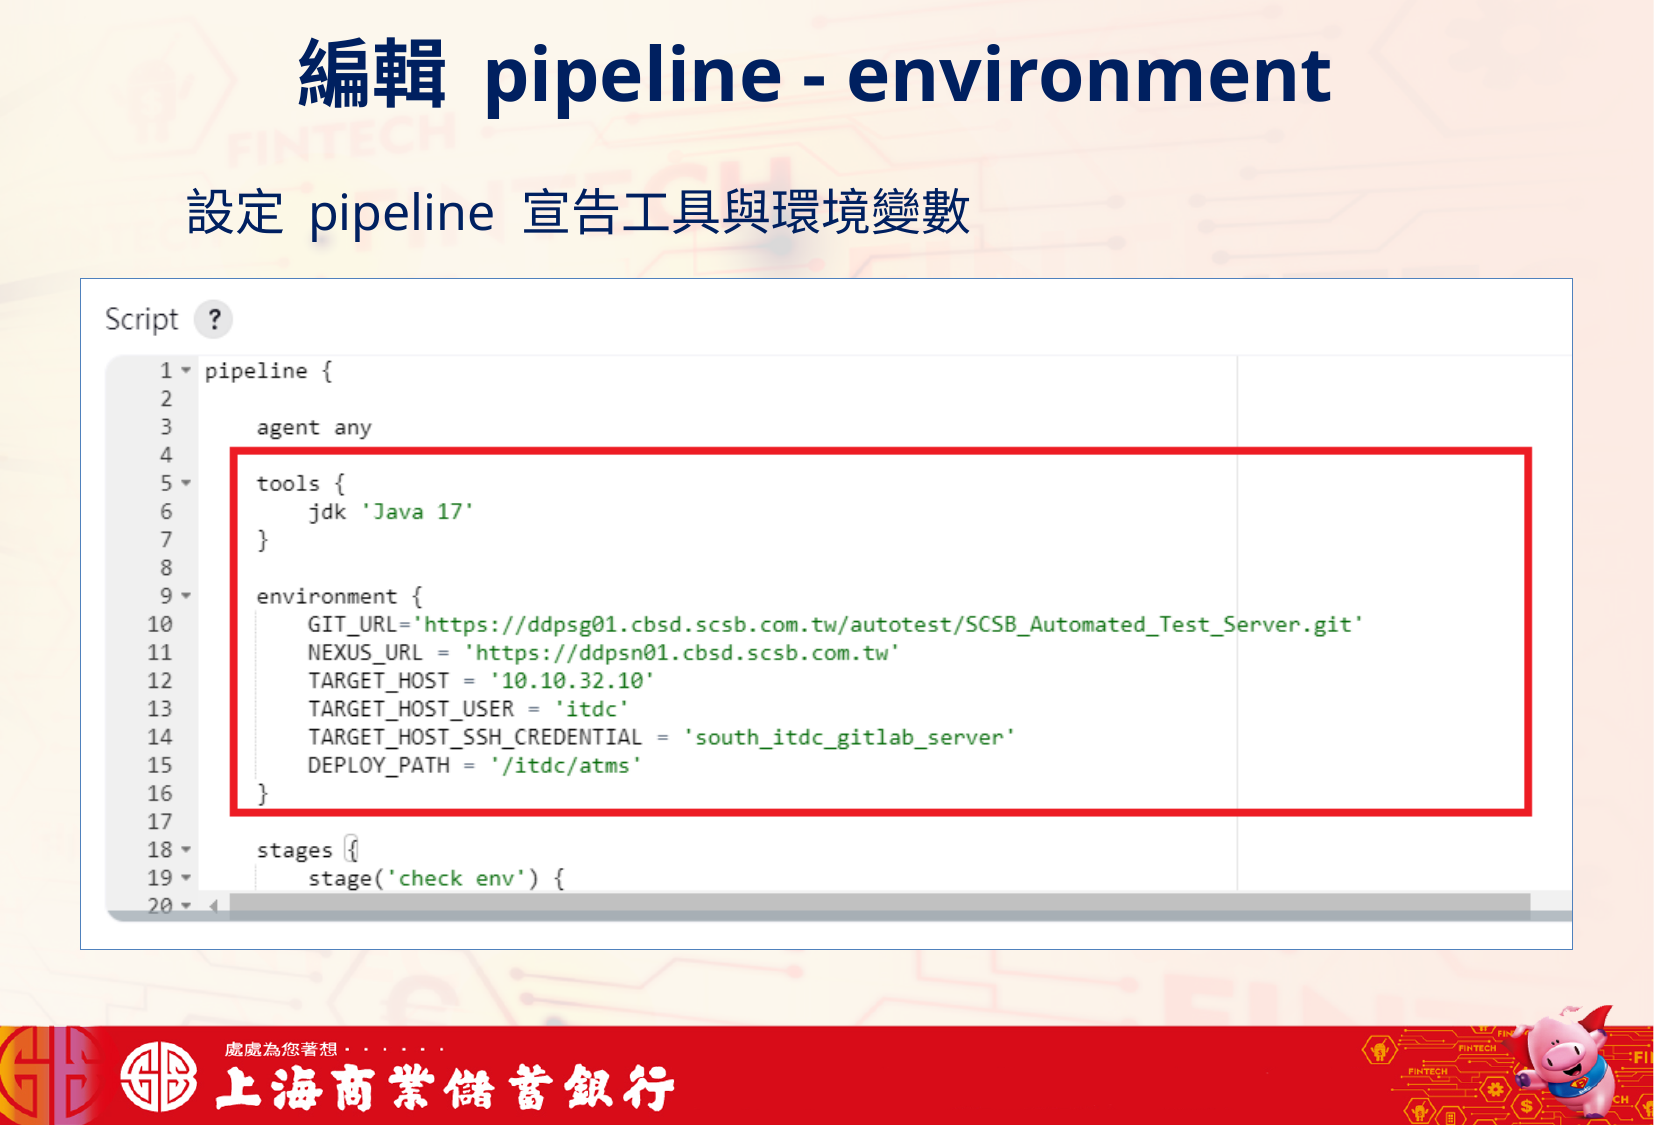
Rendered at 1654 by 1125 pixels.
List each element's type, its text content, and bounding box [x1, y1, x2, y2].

title 編輯 pipeline - environment [218, 11, 1413, 131]
text_box 設定 pipeline 宣告工具與環境變數 [168, 157, 1591, 264]
picture [0, 0, 1654, 1125]
